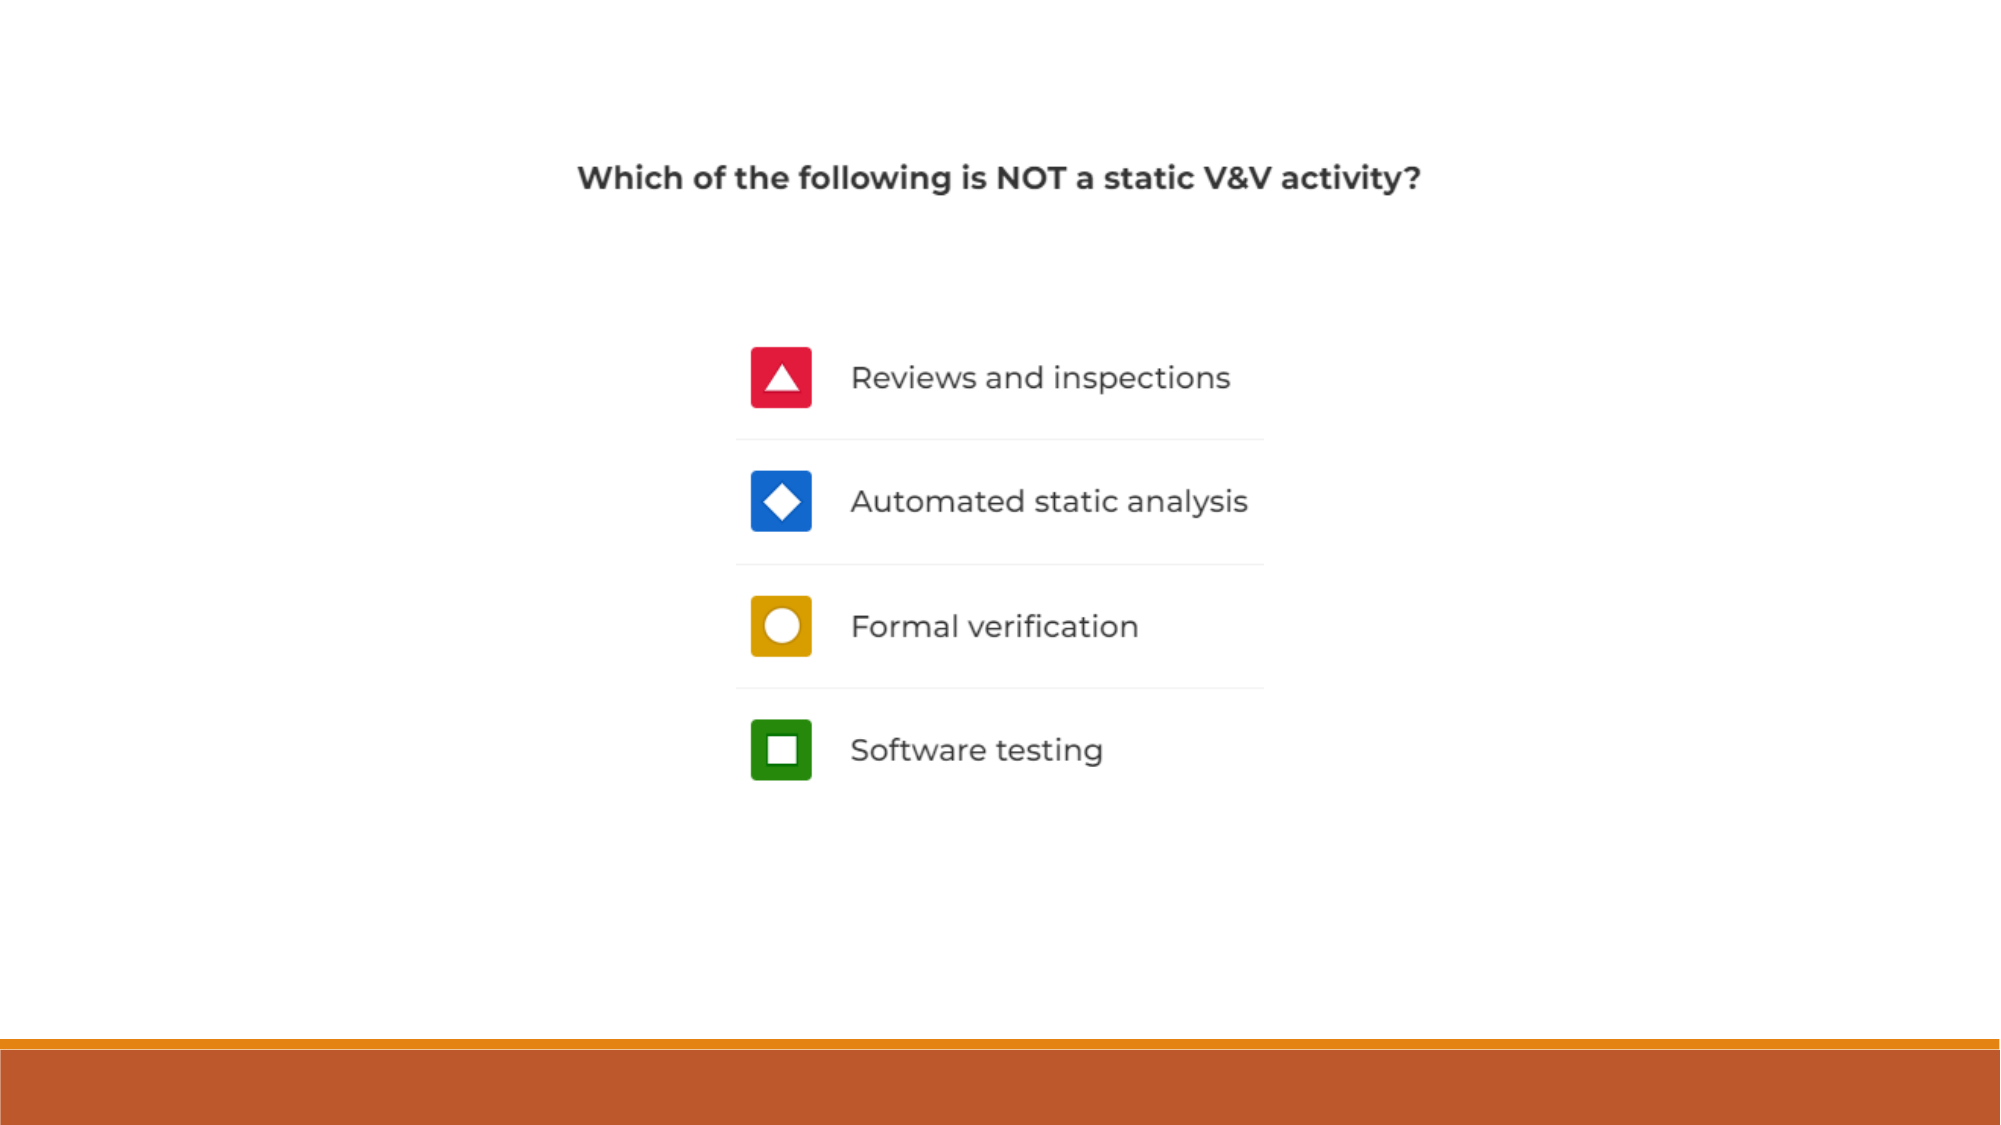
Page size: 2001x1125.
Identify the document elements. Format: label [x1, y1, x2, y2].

picture [735, 329, 1265, 796]
picture [564, 148, 1436, 214]
